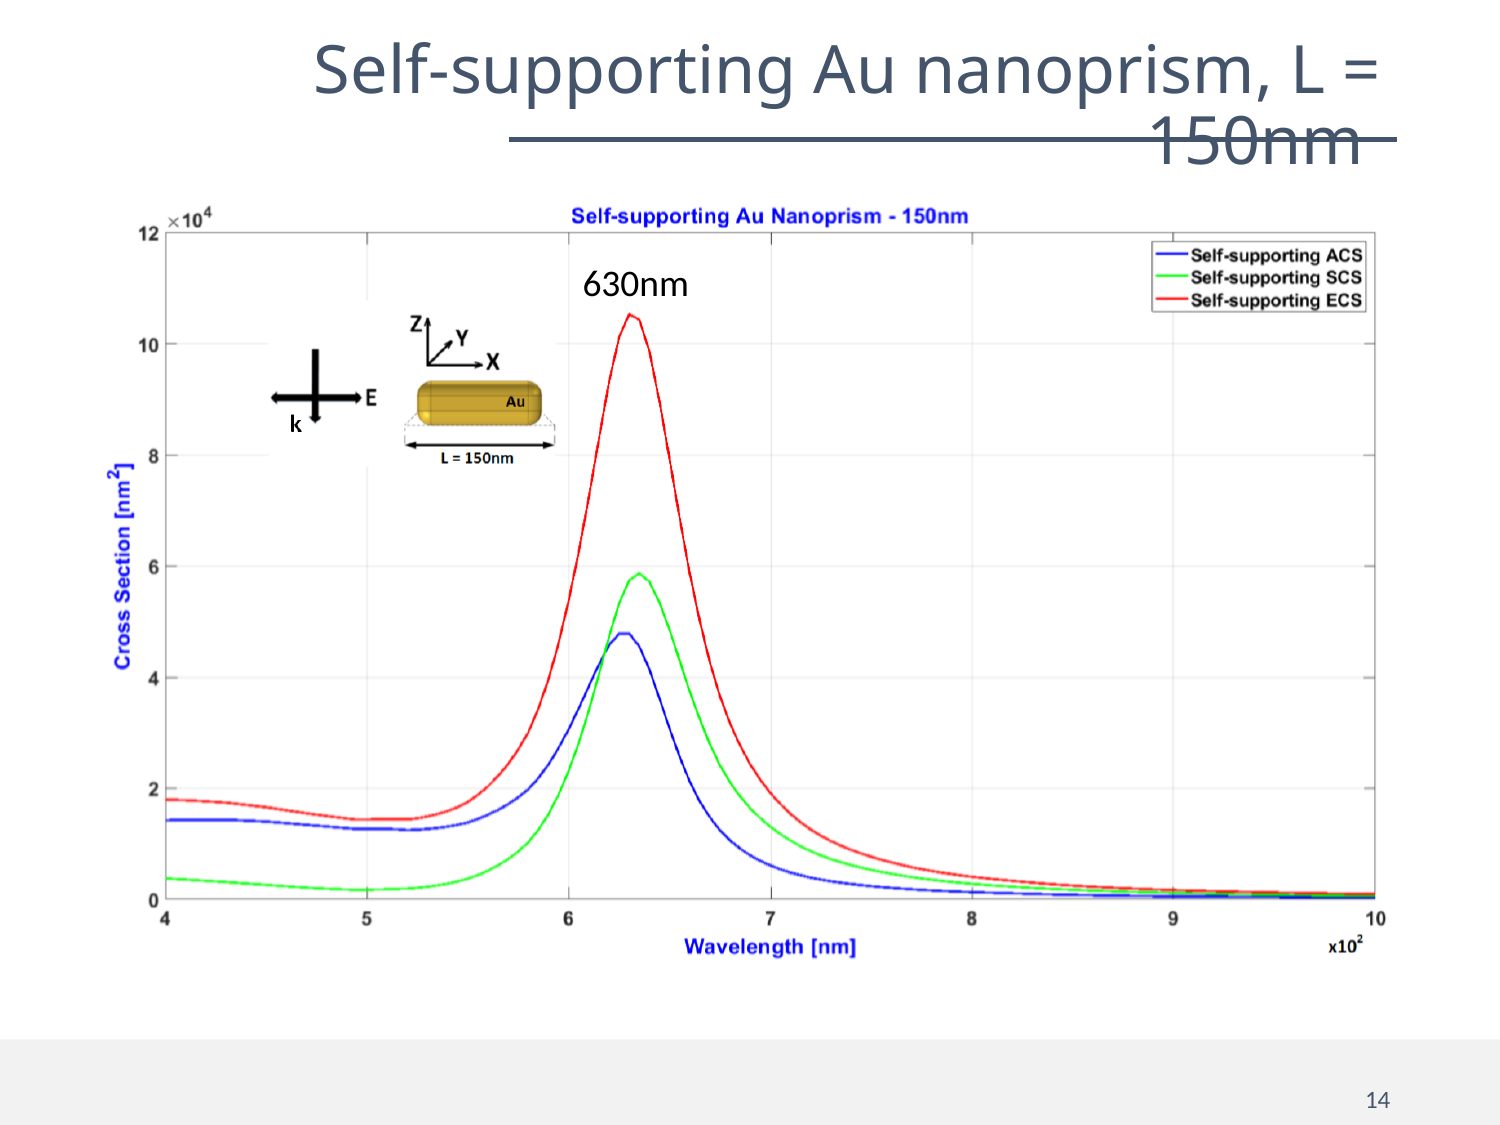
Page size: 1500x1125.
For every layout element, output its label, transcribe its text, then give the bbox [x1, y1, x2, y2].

slide_number 14 [0, 1039, 1500, 1125]
title Self-supporting Au nanoprism, L = 150nm [103, 59, 1397, 156]
picture [103, 192, 1397, 970]
